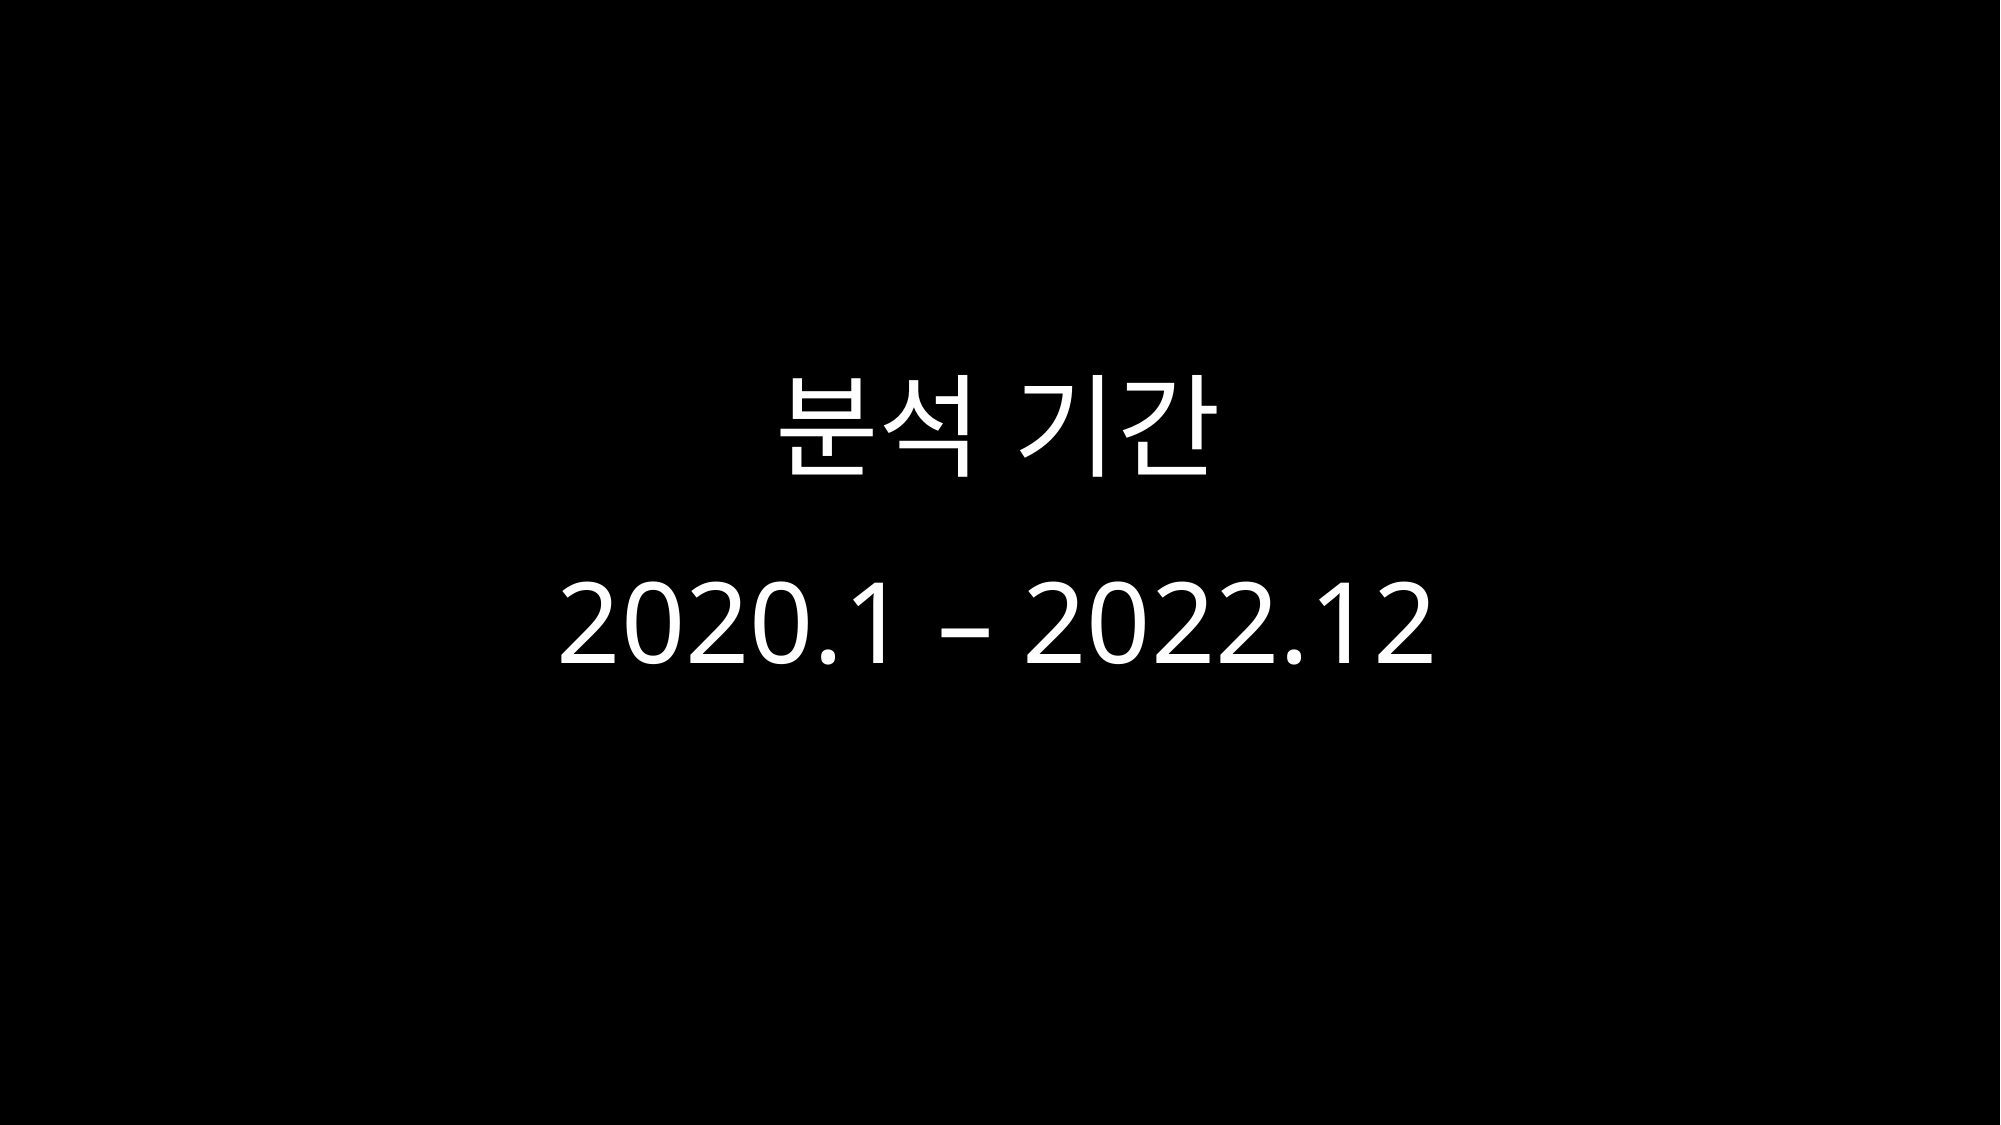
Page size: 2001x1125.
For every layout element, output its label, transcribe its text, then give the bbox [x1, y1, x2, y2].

text_box 분석 기간 2020.1 – 2022.12 [238, 348, 1758, 694]
